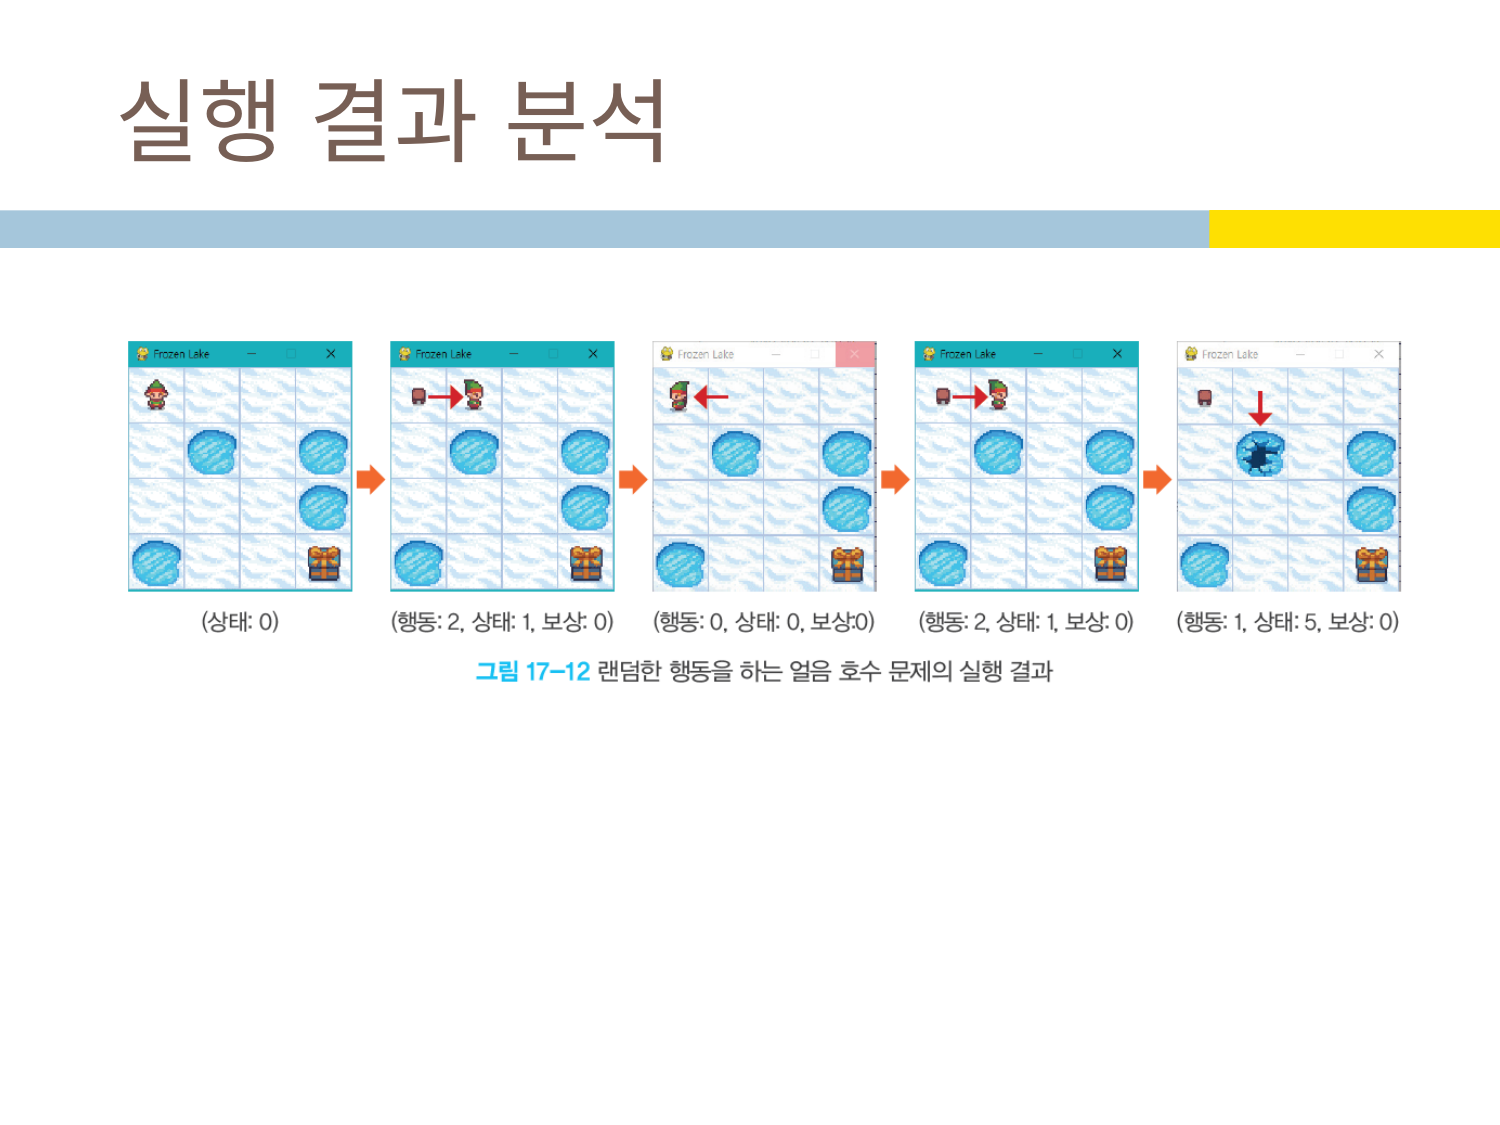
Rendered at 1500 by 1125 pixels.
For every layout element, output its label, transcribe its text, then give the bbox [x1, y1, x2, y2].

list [100, 314, 1439, 699]
title 실행 결과 분석 [100, 37, 1438, 200]
